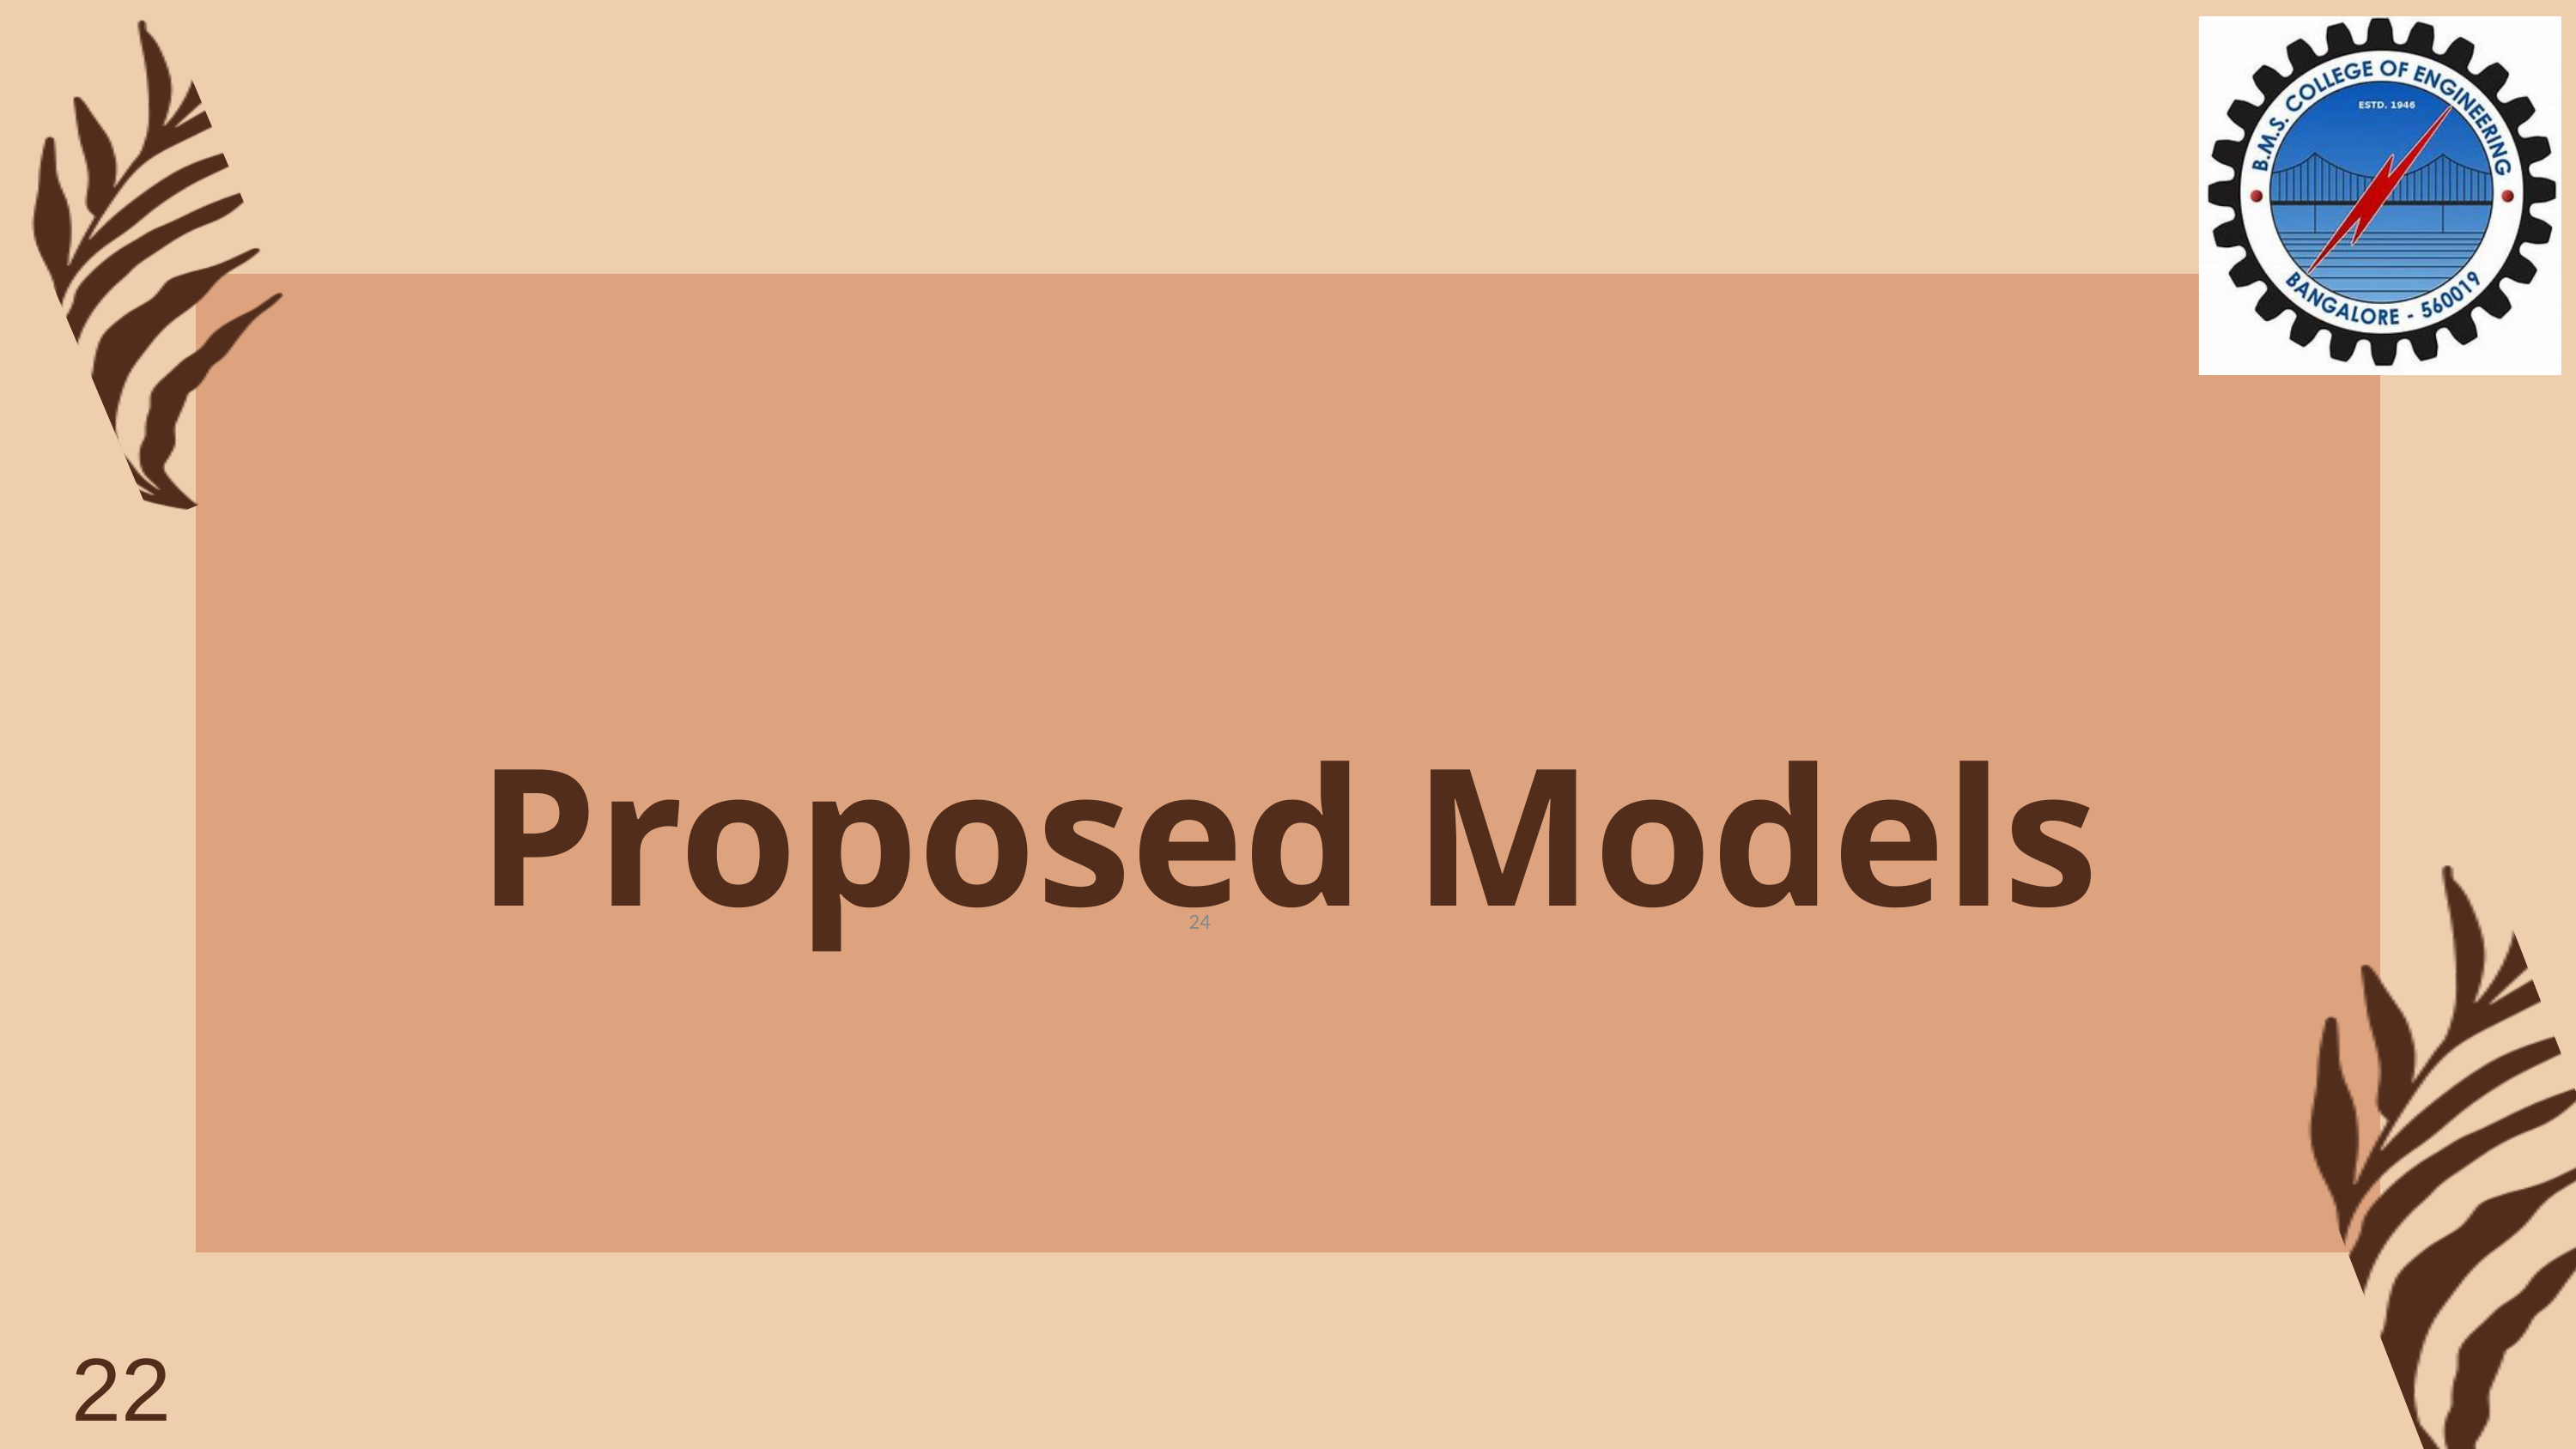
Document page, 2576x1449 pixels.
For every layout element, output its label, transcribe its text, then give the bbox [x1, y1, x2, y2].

text_box [0, 0, 264, 524]
text_box [2351, 770, 2576, 1449]
text_box 22 [70, 1288, 173, 1440]
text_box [195, 253, 2381, 1253]
text_box [2198, 16, 2561, 375]
